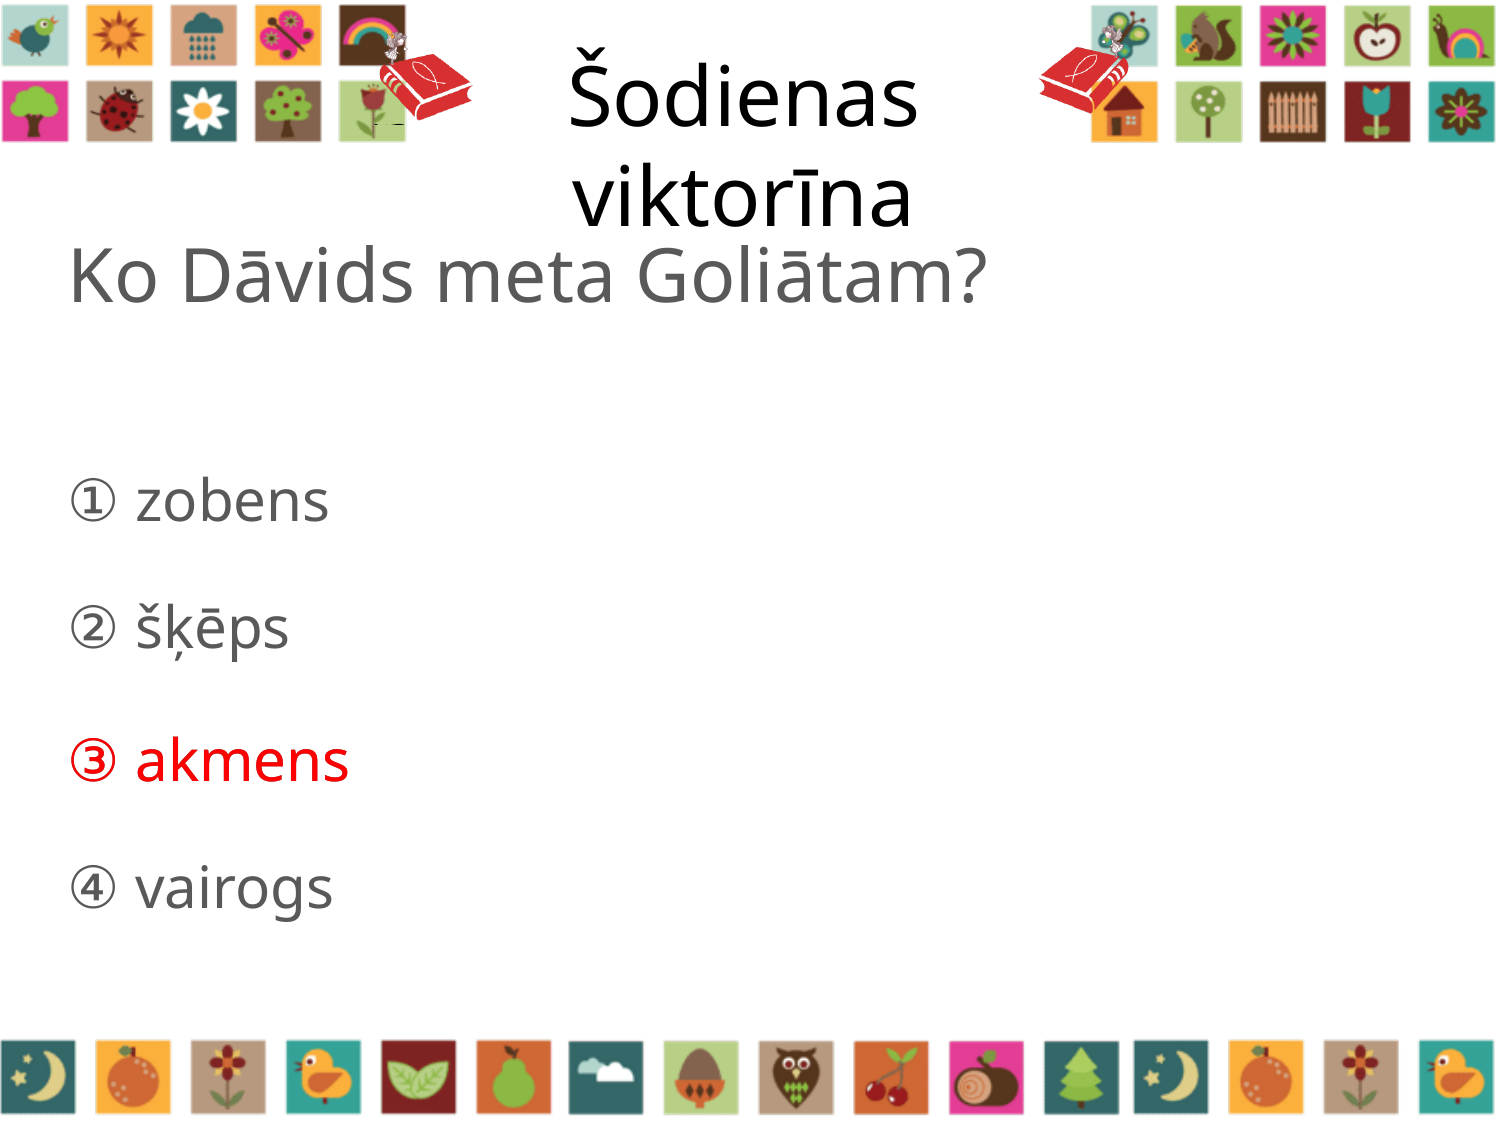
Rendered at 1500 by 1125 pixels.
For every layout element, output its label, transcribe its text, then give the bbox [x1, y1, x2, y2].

text_box ③ akmens [53, 716, 1483, 801]
text_box ① zobens [53, 456, 1436, 541]
text_box Ko Dāvids meta Goliātam? [53, 219, 1436, 325]
text_box ④ vairogs [53, 842, 1483, 928]
text_box ② šķēps [53, 582, 1436, 668]
text_box Šodienas viktorīna [411, 35, 1077, 219]
picture [1007, 3, 1500, 150]
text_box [0, 1028, 1500, 1118]
picture [0, 3, 505, 150]
